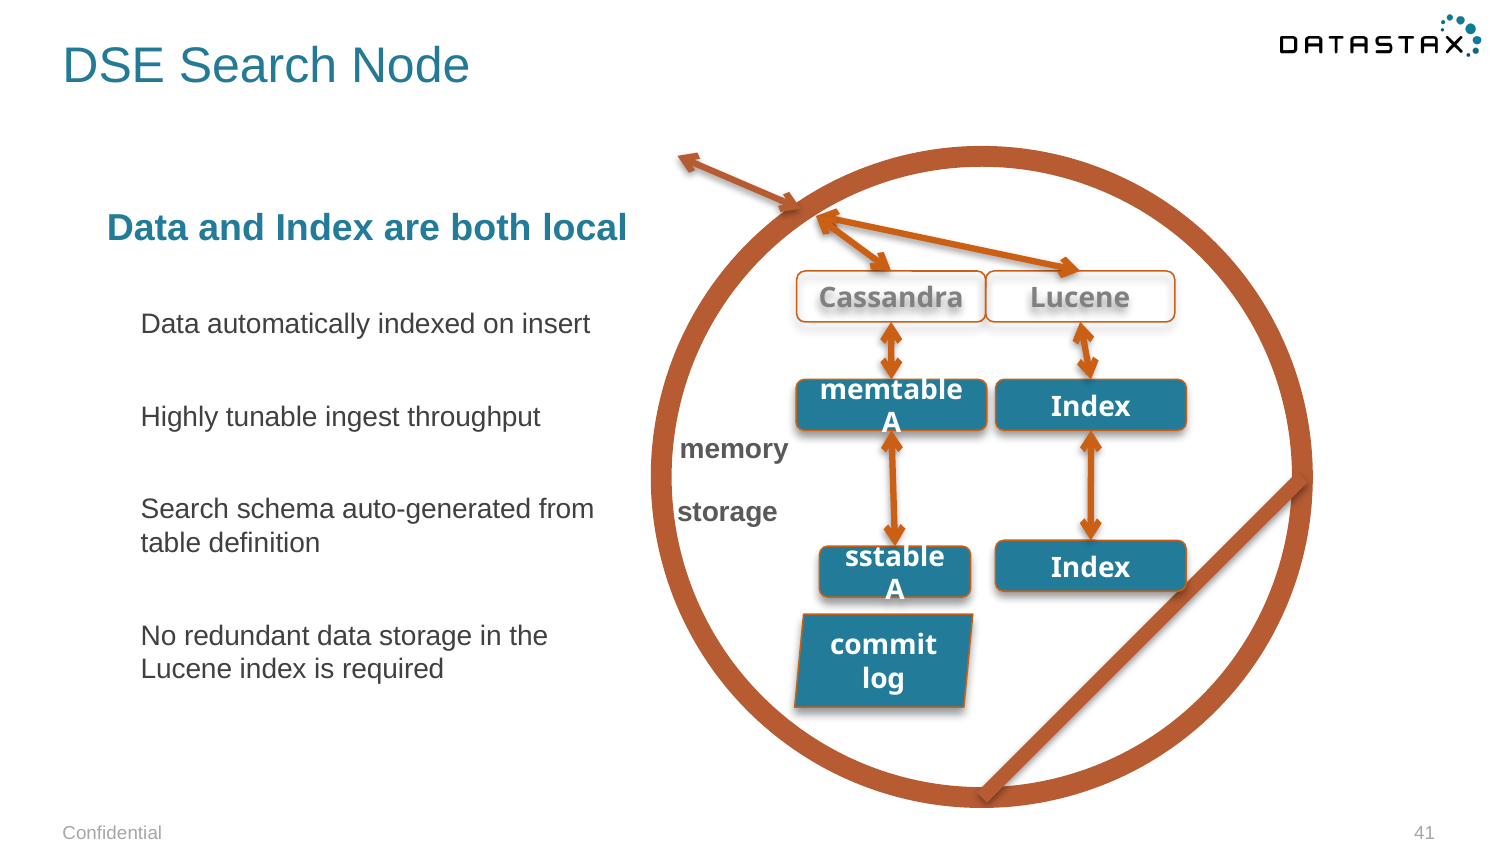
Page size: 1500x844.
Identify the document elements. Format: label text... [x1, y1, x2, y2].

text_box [677, 155, 801, 209]
list Data and Index are both local [106, 202, 692, 252]
text_box Lucene [984, 270, 1176, 323]
text_box memtable A [795, 378, 988, 432]
slide_number 41 [1110, 820, 1436, 844]
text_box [891, 430, 896, 547]
list memory [679, 430, 839, 466]
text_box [892, 215, 1081, 272]
title DSE Search Node [62, 32, 1300, 94]
text_box Cassandra [795, 270, 979, 323]
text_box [1079, 321, 1092, 380]
text_box Index [994, 539, 1187, 593]
text_box commit log [793, 613, 974, 708]
list Data automatically indexed on insert Highly tunable ingest throughput Search schema auto-generated from table definition No redundant data storage in the Lucene index is required [140, 305, 615, 760]
list storage [677, 493, 877, 530]
text_box Index [994, 378, 1188, 432]
text_box [659, 154, 1304, 800]
text_box sstable A [818, 545, 972, 598]
footer Confidential [62, 820, 638, 844]
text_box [815, 215, 892, 272]
picture [1273, 7, 1485, 70]
